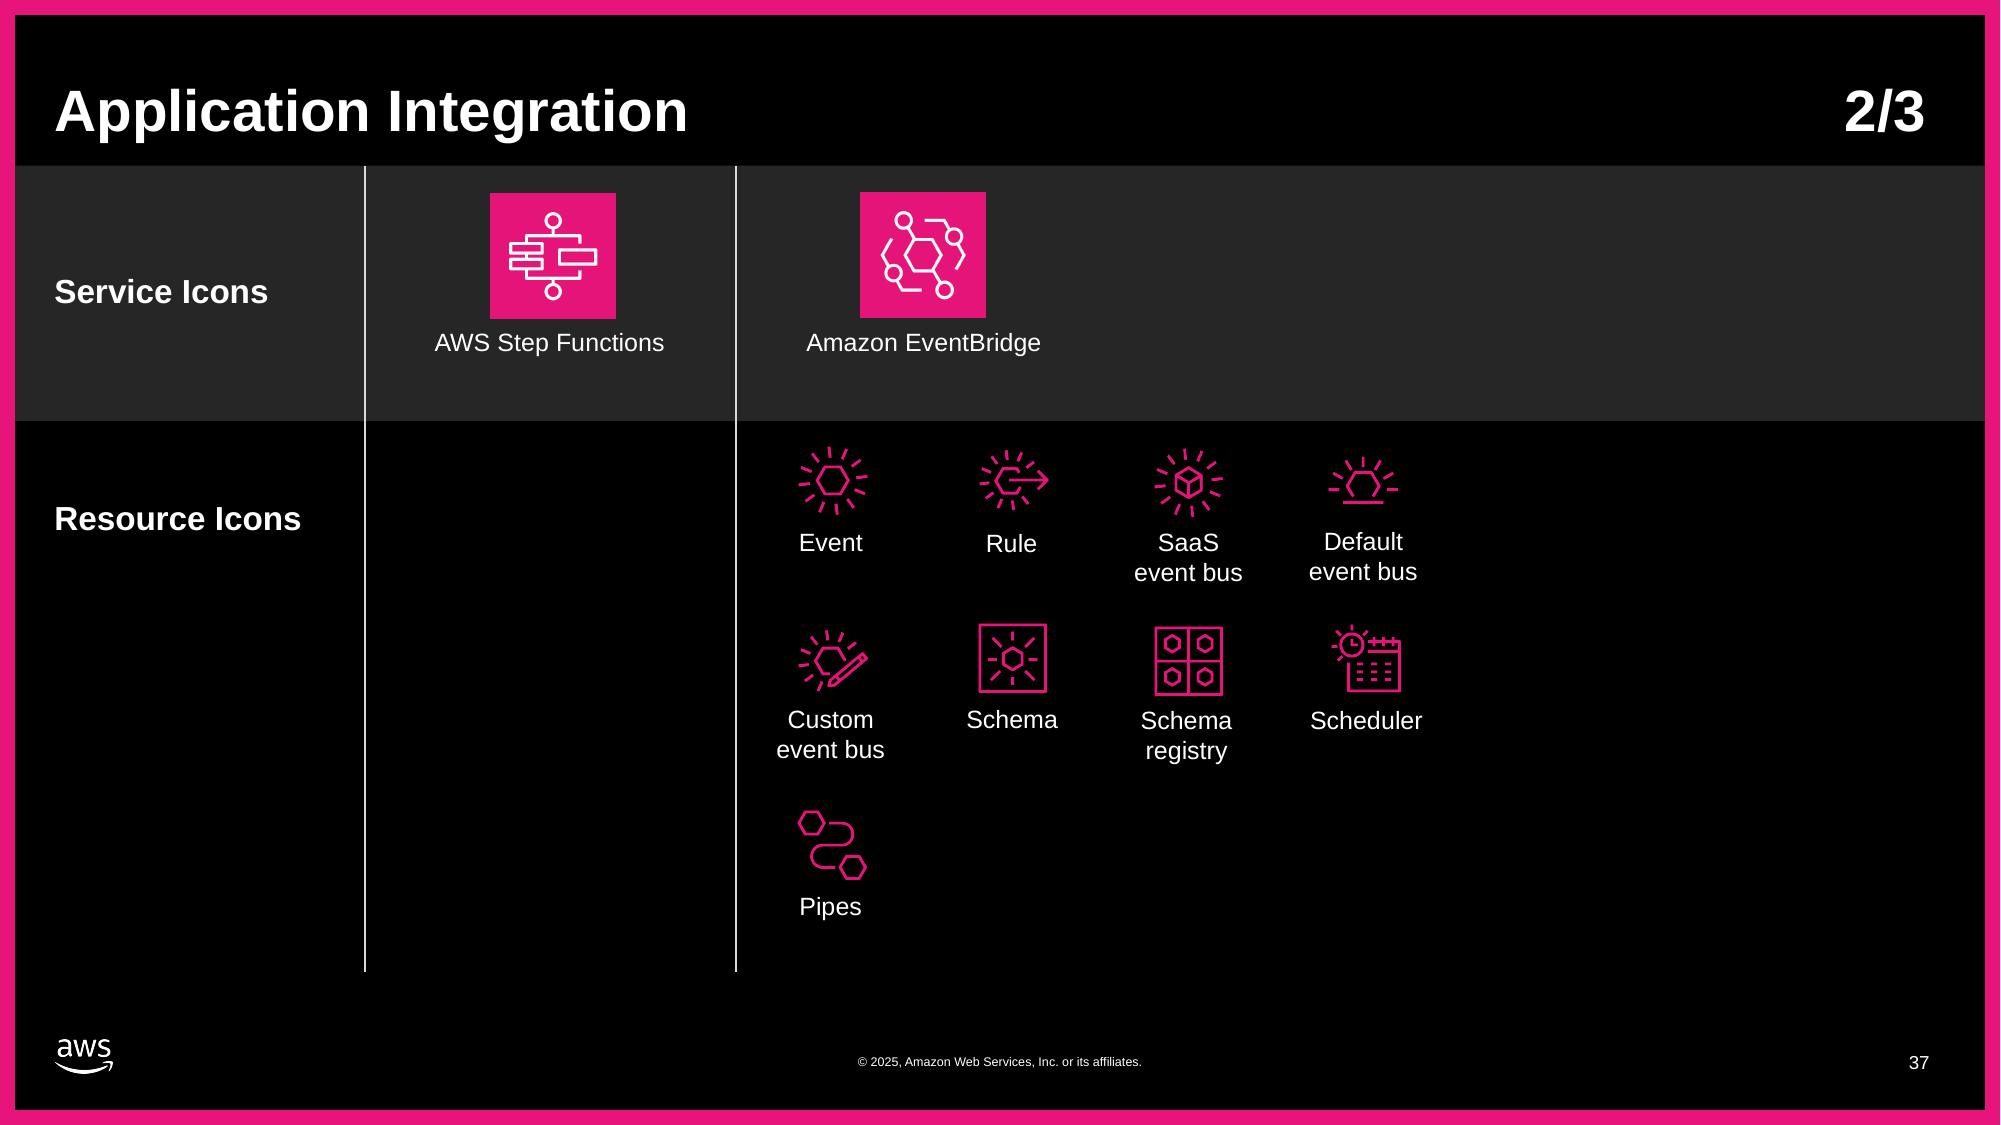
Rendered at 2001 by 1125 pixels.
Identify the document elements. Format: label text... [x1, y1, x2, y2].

picture [1150, 445, 1226, 521]
picture [1150, 623, 1226, 699]
picture [974, 620, 1050, 696]
footer © 2025, Amazon Web Services, Inc. or its affiliates. [662, 1031, 1338, 1092]
slide_number 37 [1494, 1031, 1945, 1092]
text_box SaaS event bus [1116, 518, 1262, 594]
text_box Amazon EventBridge [736, 319, 1113, 364]
text_box Schema registry [1111, 697, 1262, 772]
text_box Default event bus [1289, 518, 1438, 594]
picture [1328, 621, 1404, 697]
text_box AWS Step Functions [363, 319, 735, 364]
picture [976, 442, 1052, 518]
text_box Scheduler [1291, 697, 1442, 742]
text_box Schema [939, 696, 1085, 742]
picture [795, 443, 871, 519]
picture [794, 807, 870, 883]
text_box Event [736, 518, 929, 564]
picture [55, 1039, 113, 1074]
picture [490, 193, 616, 319]
text_box Pipes [756, 882, 906, 928]
title Application Integration 2/3 [39, 59, 1945, 166]
text_box Rule [945, 520, 1079, 565]
picture [1325, 442, 1401, 518]
text_box Custom event bus [756, 696, 906, 772]
picture [795, 622, 871, 698]
picture [860, 192, 986, 318]
